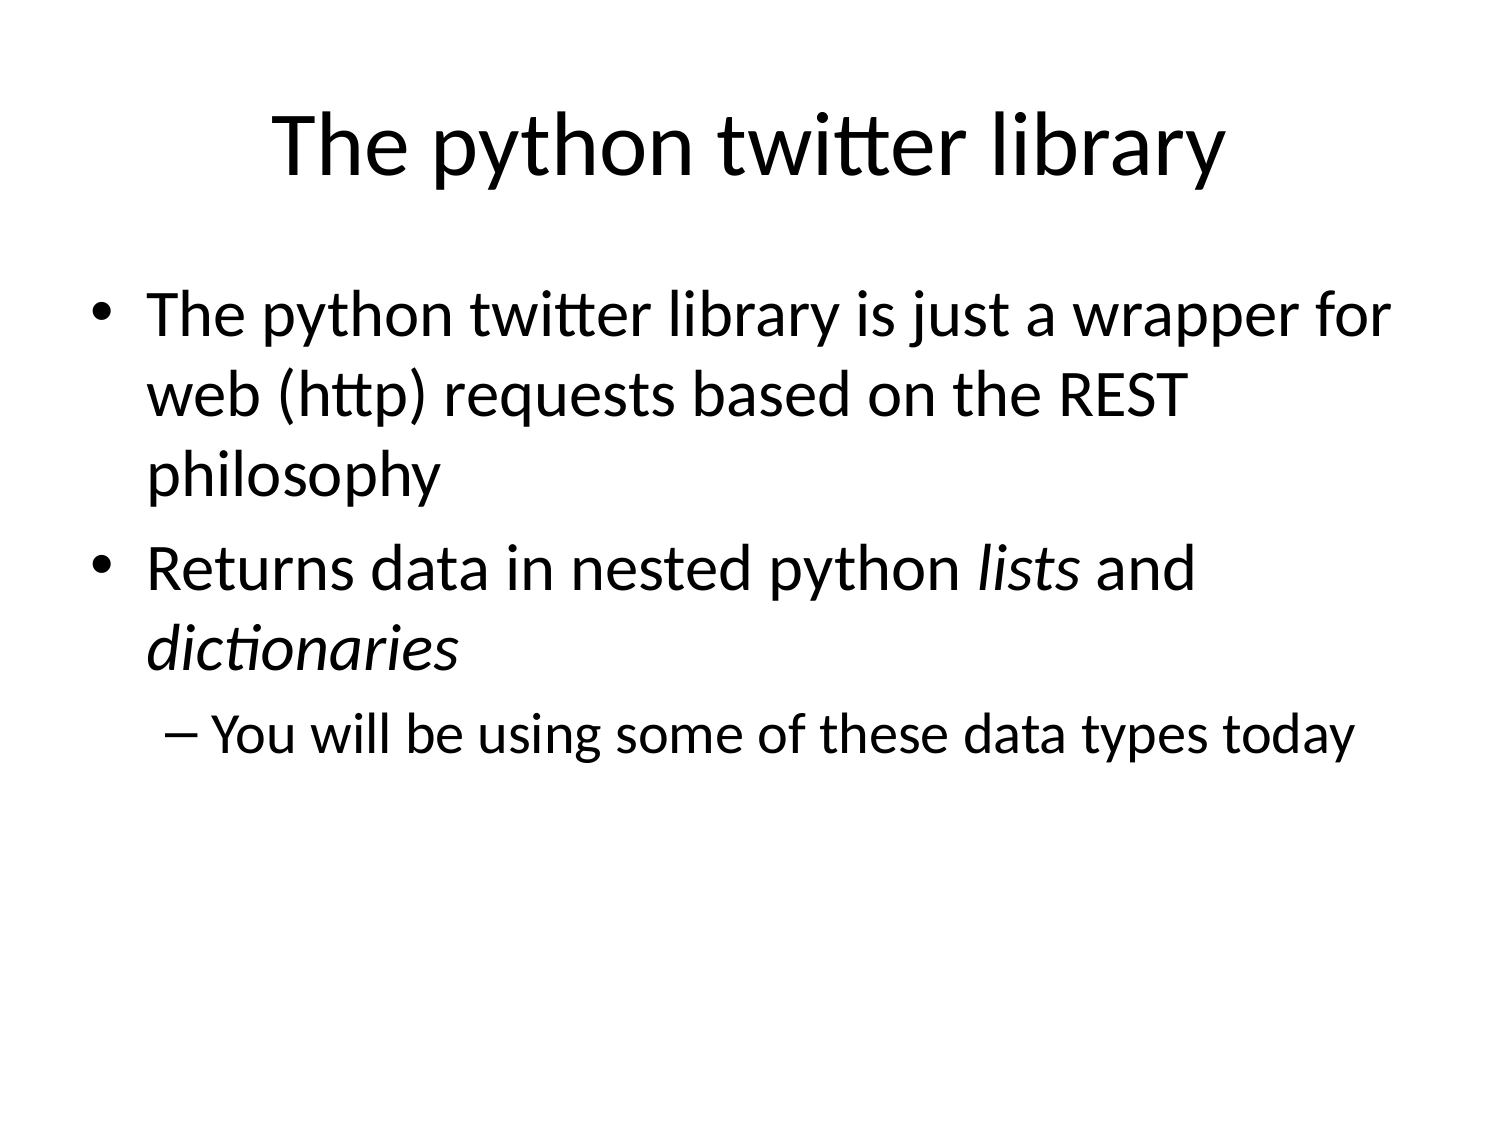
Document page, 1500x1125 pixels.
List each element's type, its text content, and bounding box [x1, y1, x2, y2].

list The python twitter library is just a wrapper for web (http) requests based on the REST philosophy Returns data in nested python lists and dictionaries You will be using some of these data types today [75, 262, 1425, 1005]
title The python twitter library [75, 45, 1425, 233]
